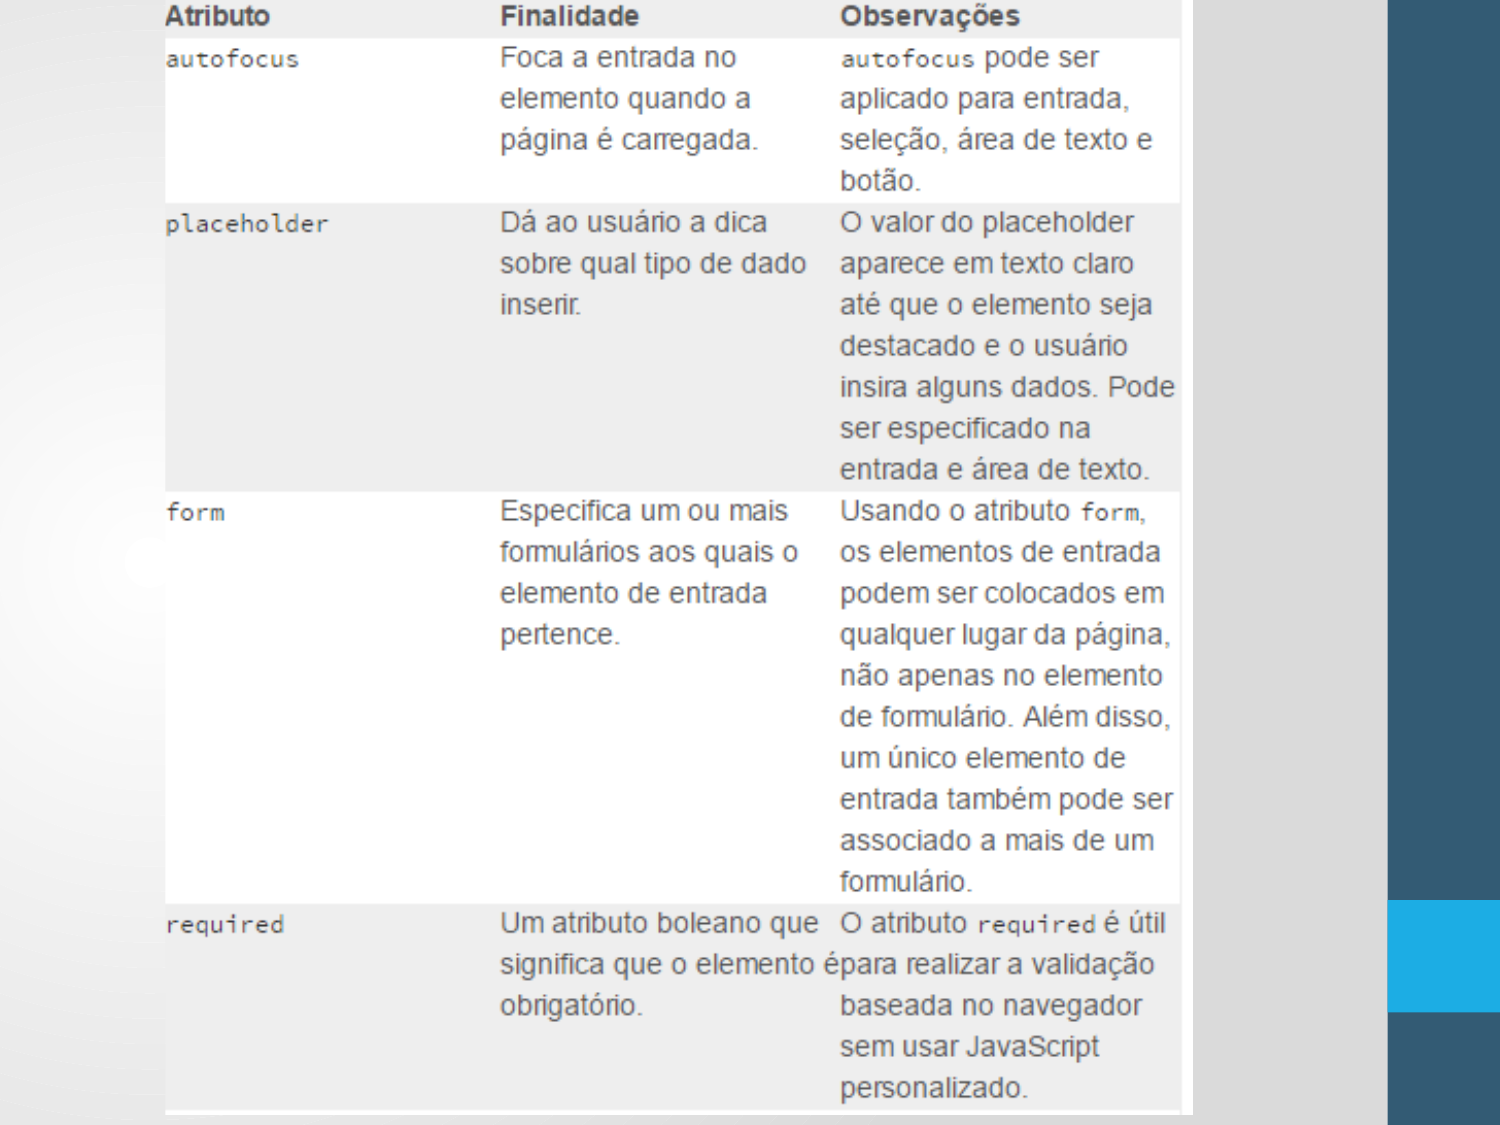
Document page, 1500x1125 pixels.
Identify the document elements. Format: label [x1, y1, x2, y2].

picture [164, 0, 1194, 1116]
